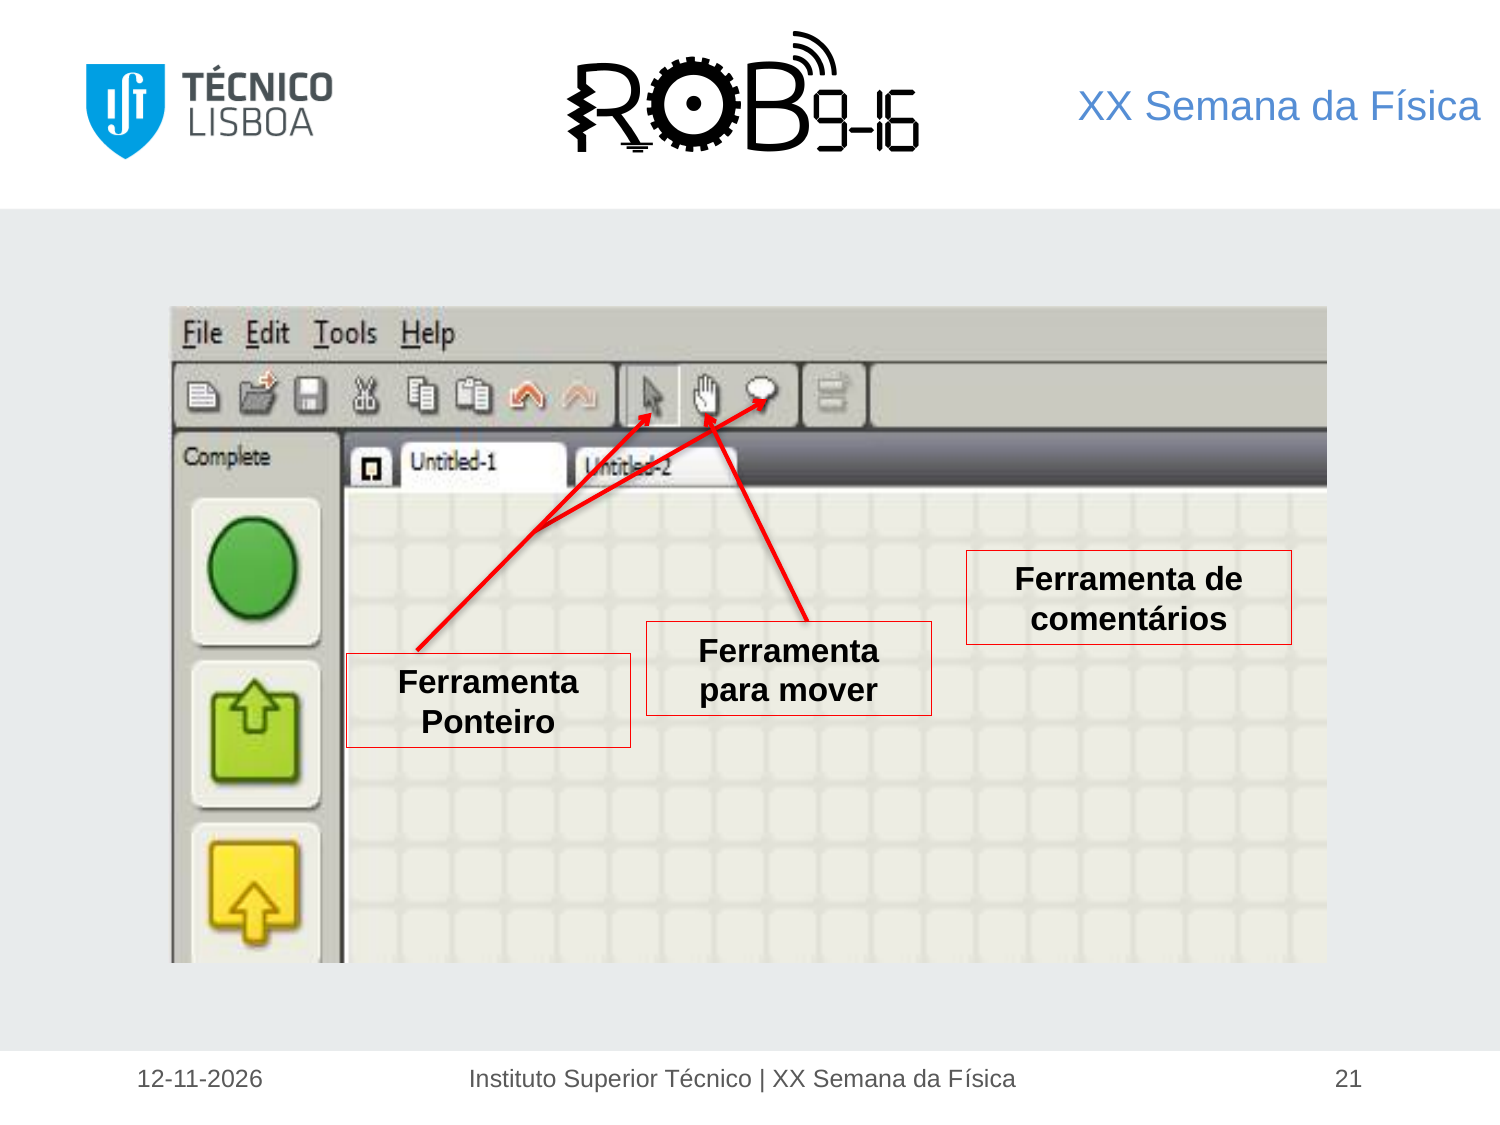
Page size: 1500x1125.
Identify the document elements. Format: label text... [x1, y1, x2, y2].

slide_number 21 [1077, 1052, 1378, 1103]
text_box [416, 412, 652, 651]
picture [0, 0, 1500, 1125]
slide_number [121, 1052, 425, 1103]
footer Instituto Superior Técnico | XX Semana da Física [443, 1052, 1042, 1103]
text_box XX Semana da Física [959, 71, 1496, 137]
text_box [766, 399, 1130, 551]
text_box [704, 412, 808, 622]
